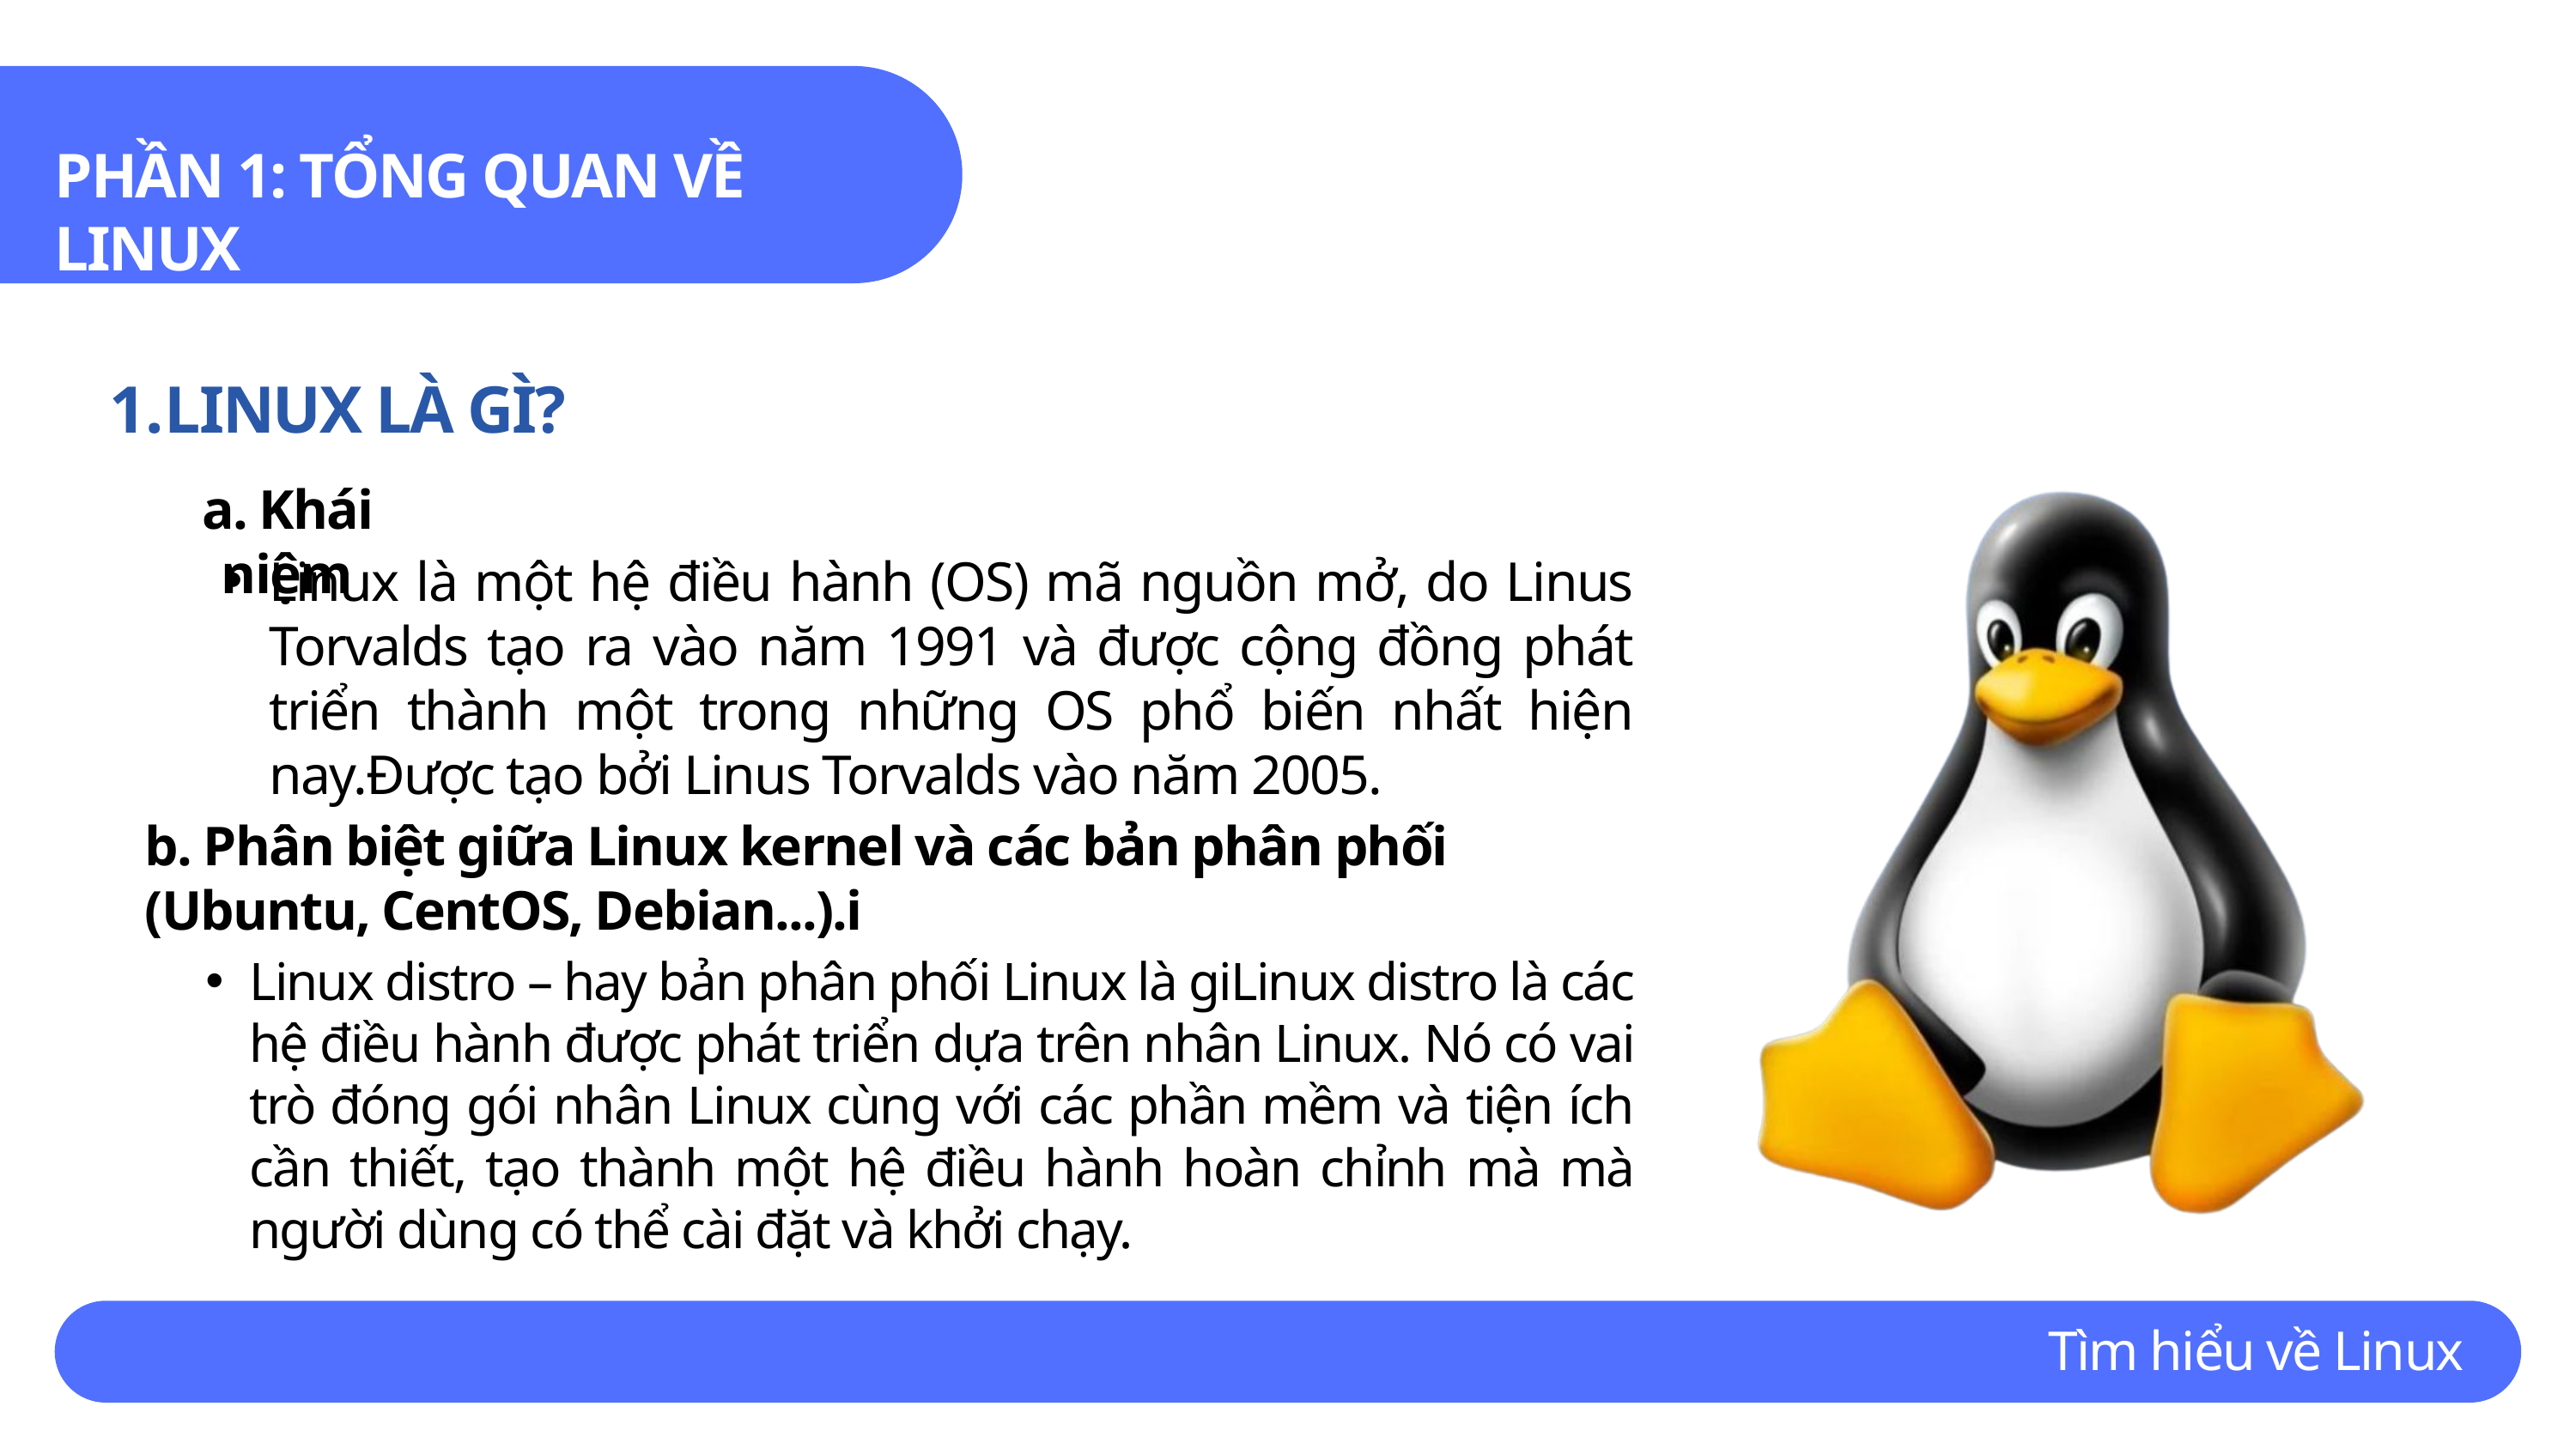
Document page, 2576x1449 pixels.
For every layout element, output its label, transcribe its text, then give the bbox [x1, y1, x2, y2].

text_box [54, 1300, 2522, 1404]
text_box LINUX LÀ GÌ? [54, 368, 1062, 446]
text_box Linux là một hệ điều hành (OS) mã nguồn mở, do Linus Torvalds tạo ra vào năm 1991 và được cộng đồng phát triển thành một trong những OS phổ biến nhất hiện nay.Được tạo bởi Linus Torvalds vào năm 2005. [178, 547, 1340, 805]
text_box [0, 65, 963, 284]
text_box b. Phân biệt giữa Linux kernel và các bản phân phối (Ubuntu, CentOS, Debian...).i [144, 811, 1340, 942]
text_box [1340, 446, 2495, 1253]
text_box Linux distro – hay bản phân phối Linux là giLinux distro là các hệ điều hành được phát triển dựa trên nhân Linux. Nó có vai trò đóng gói nhân Linux cùng với các phần mềm và tiện ích cần thiết, tạo thành một hệ điều hành hoàn chỉnh mà mà người dùng có thể cài đặt và khởi chạy. [161, 949, 1634, 1259]
text_box a. Khái niệm [144, 476, 429, 605]
